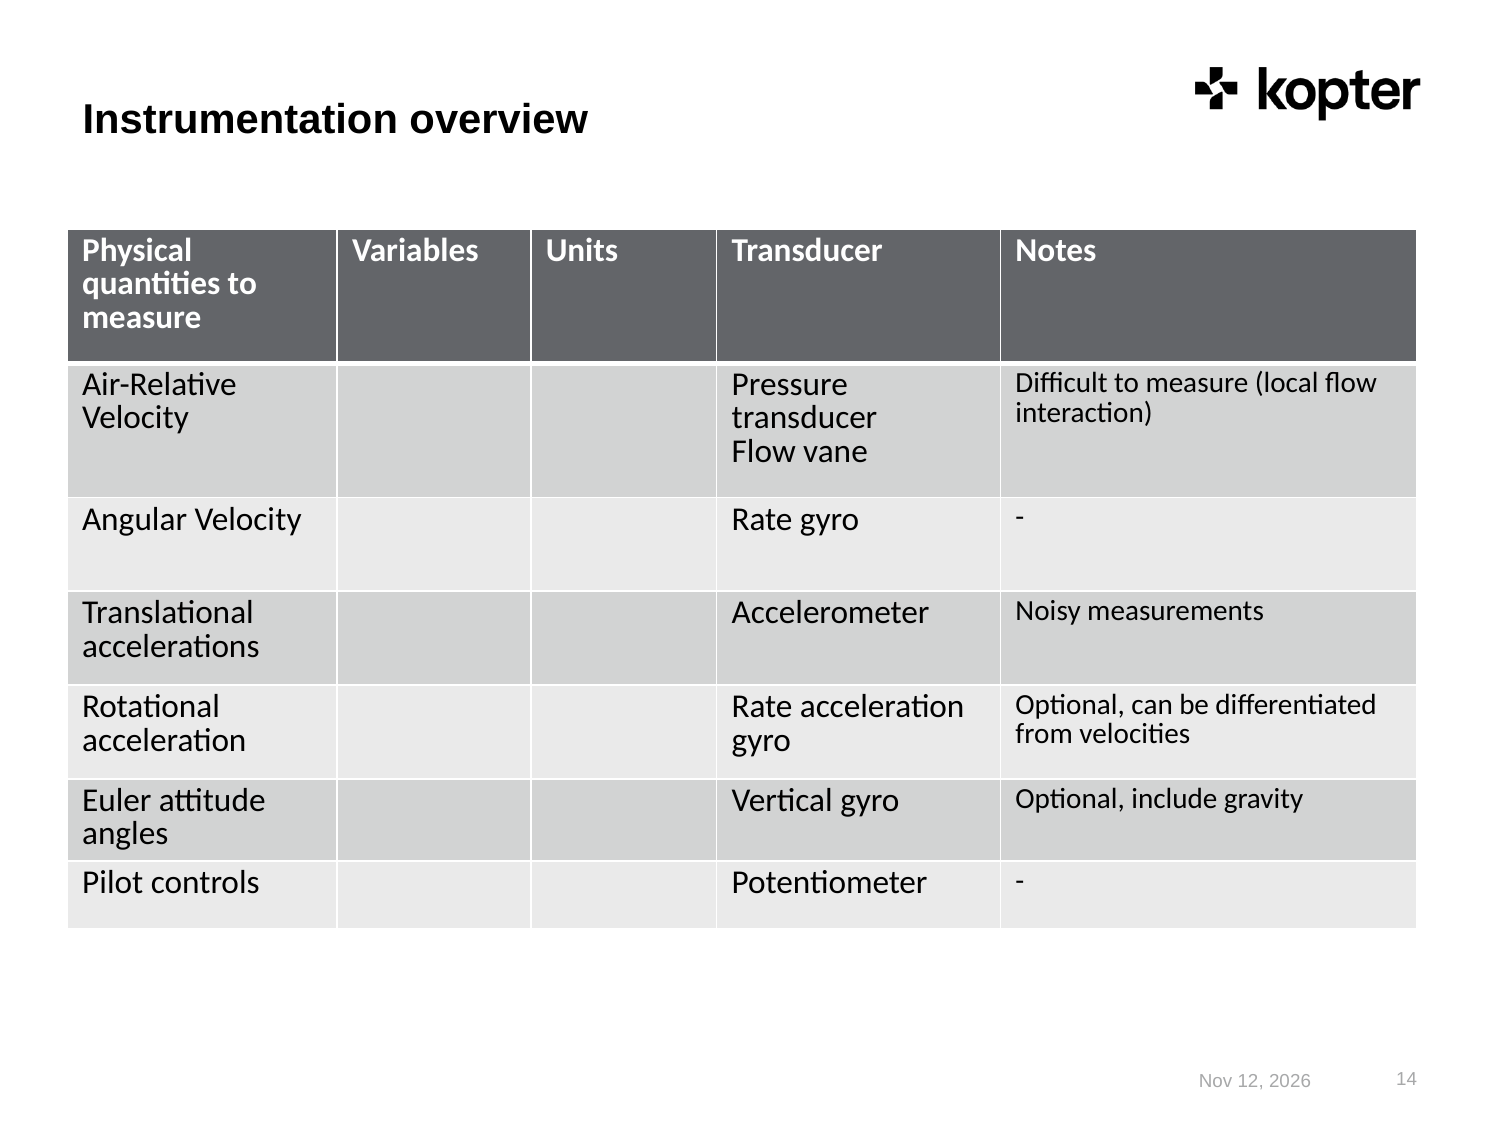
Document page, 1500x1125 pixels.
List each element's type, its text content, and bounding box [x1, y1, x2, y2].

slide_number 14 [1328, 1067, 1418, 1097]
slide_number 18-Apr-18 [1181, 1069, 1329, 1099]
picture [1194, 66, 1421, 121]
title Instrumentation overview [82, 64, 1153, 142]
